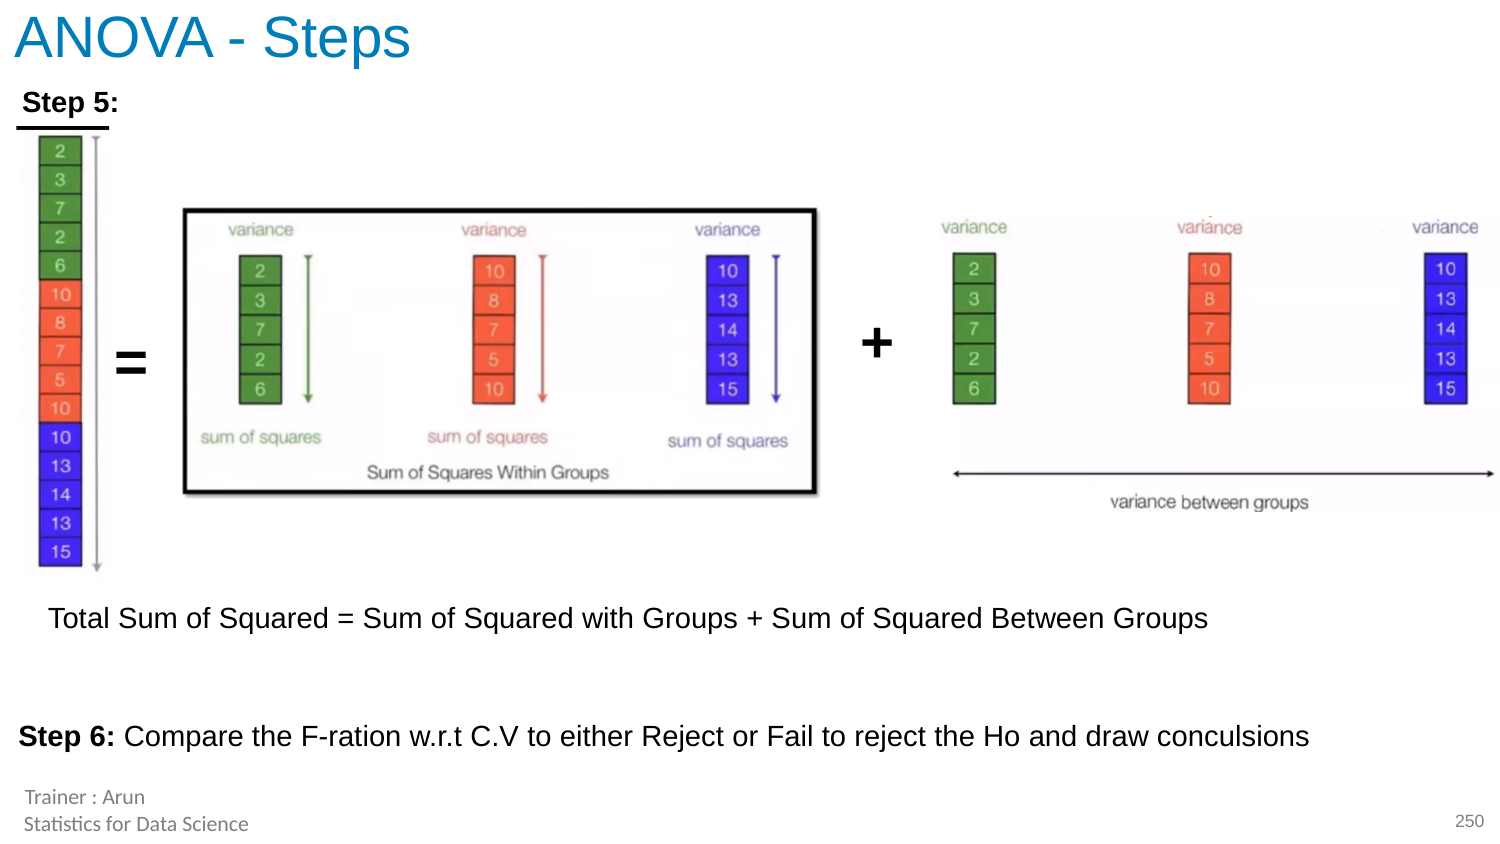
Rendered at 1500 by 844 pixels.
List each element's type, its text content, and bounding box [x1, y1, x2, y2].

text_box + [845, 296, 910, 382]
picture [16, 126, 110, 580]
text_box Total Sum of Squared = Sum of Squared with Groups + Sum of Squared Between Groups [33, 591, 1458, 642]
text_box Step 5: [7, 76, 143, 126]
picture [180, 206, 822, 500]
title ANOVA - Steps [0, 0, 1350, 105]
text_box = [114, 317, 164, 402]
text_box Step 6: Compare the F-ration w.r.t C.V to either Reject or Fail to reject the Ho and draw conculsions [3, 710, 1336, 760]
picture [933, 215, 1500, 516]
